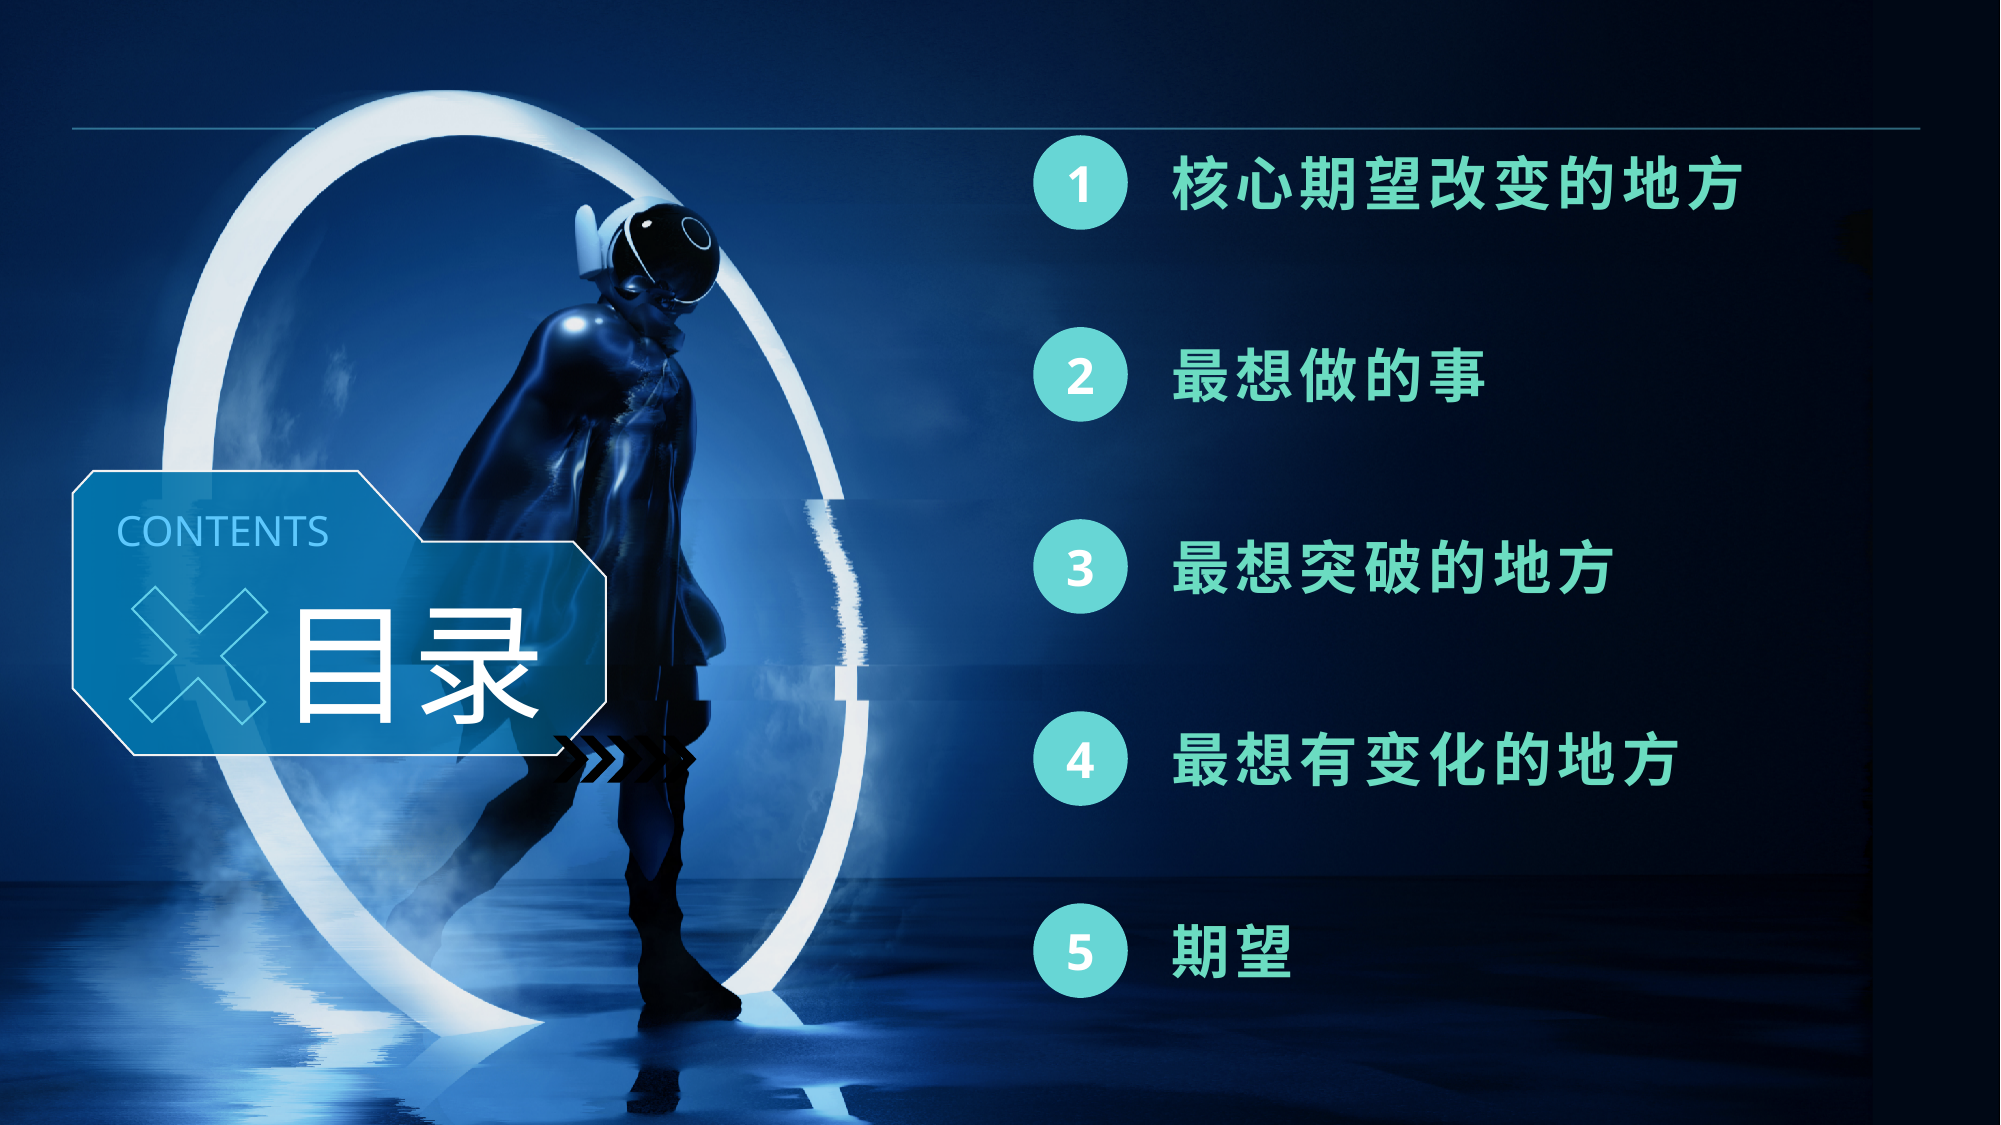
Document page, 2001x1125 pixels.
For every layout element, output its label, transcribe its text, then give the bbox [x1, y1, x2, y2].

text_box 2 [1033, 327, 1128, 422]
text_box 核心期望改变的地方 [1171, 147, 1940, 282]
text_box 最想突破的地方 [1171, 530, 1940, 667]
text_box 1 [1033, 135, 1128, 230]
text_box 4 [1033, 711, 1128, 806]
text_box 最想有变化的地方 [1171, 723, 1940, 859]
list CONTENTS [100, 490, 438, 566]
picture [0, 0, 2001, 1125]
title 目录 [264, 563, 607, 760]
text_box 3 [1033, 519, 1128, 614]
text_box 5 [1033, 903, 1128, 998]
text_box 最想做的事 [1171, 338, 1940, 475]
text_box 期望 [1171, 915, 1940, 1051]
